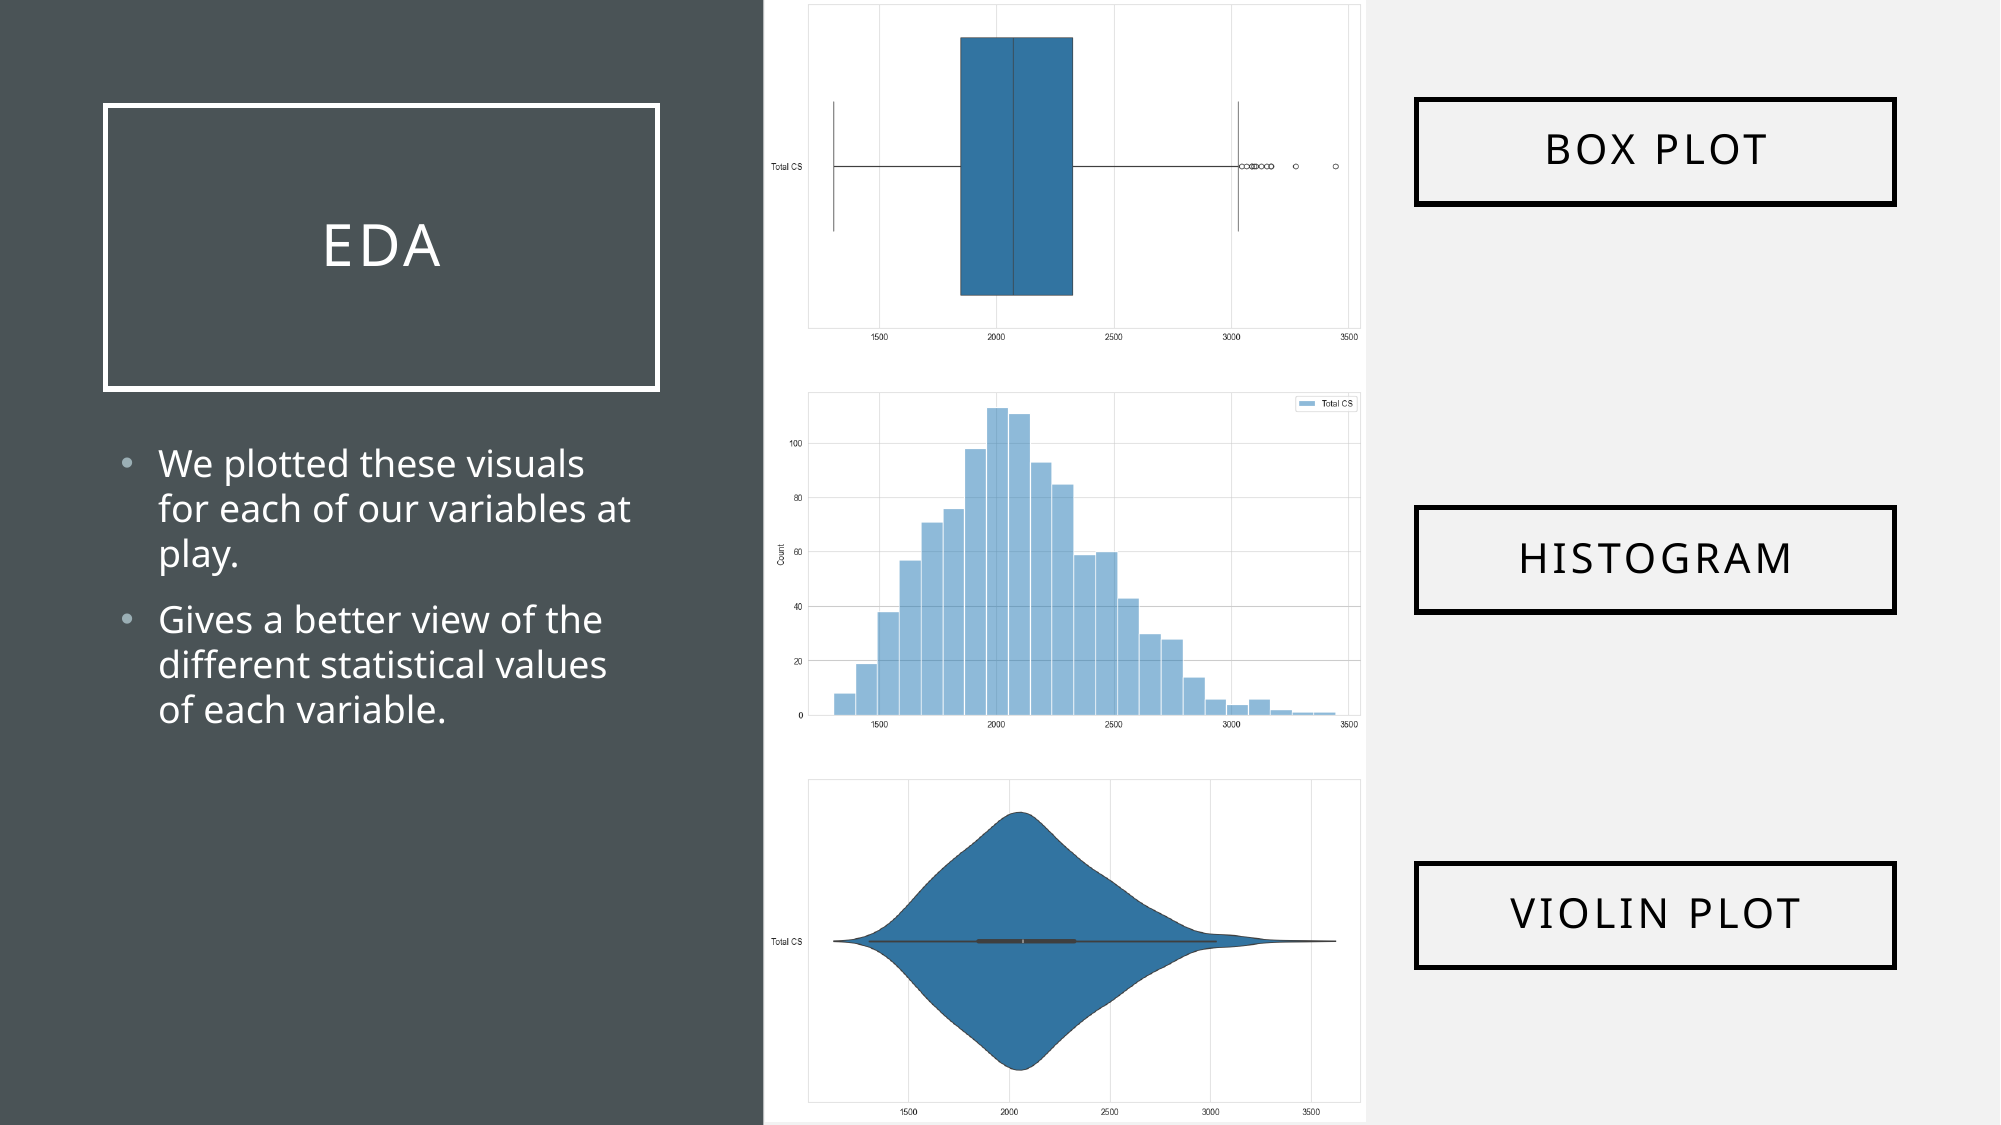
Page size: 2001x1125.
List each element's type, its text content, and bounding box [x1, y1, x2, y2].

title eda [103, 103, 660, 392]
text_box [0, 0, 764, 1125]
picture [765, 0, 1366, 1122]
list We plotted these visuals for each of our variables at play. Gives a better view of the different statistical values of each variable. [105, 432, 658, 994]
text_box Violin plot [1416, 863, 1895, 968]
text_box histogram [1416, 507, 1895, 613]
text_box Box plot [1416, 99, 1895, 204]
text_box [764, 0, 2000, 1125]
